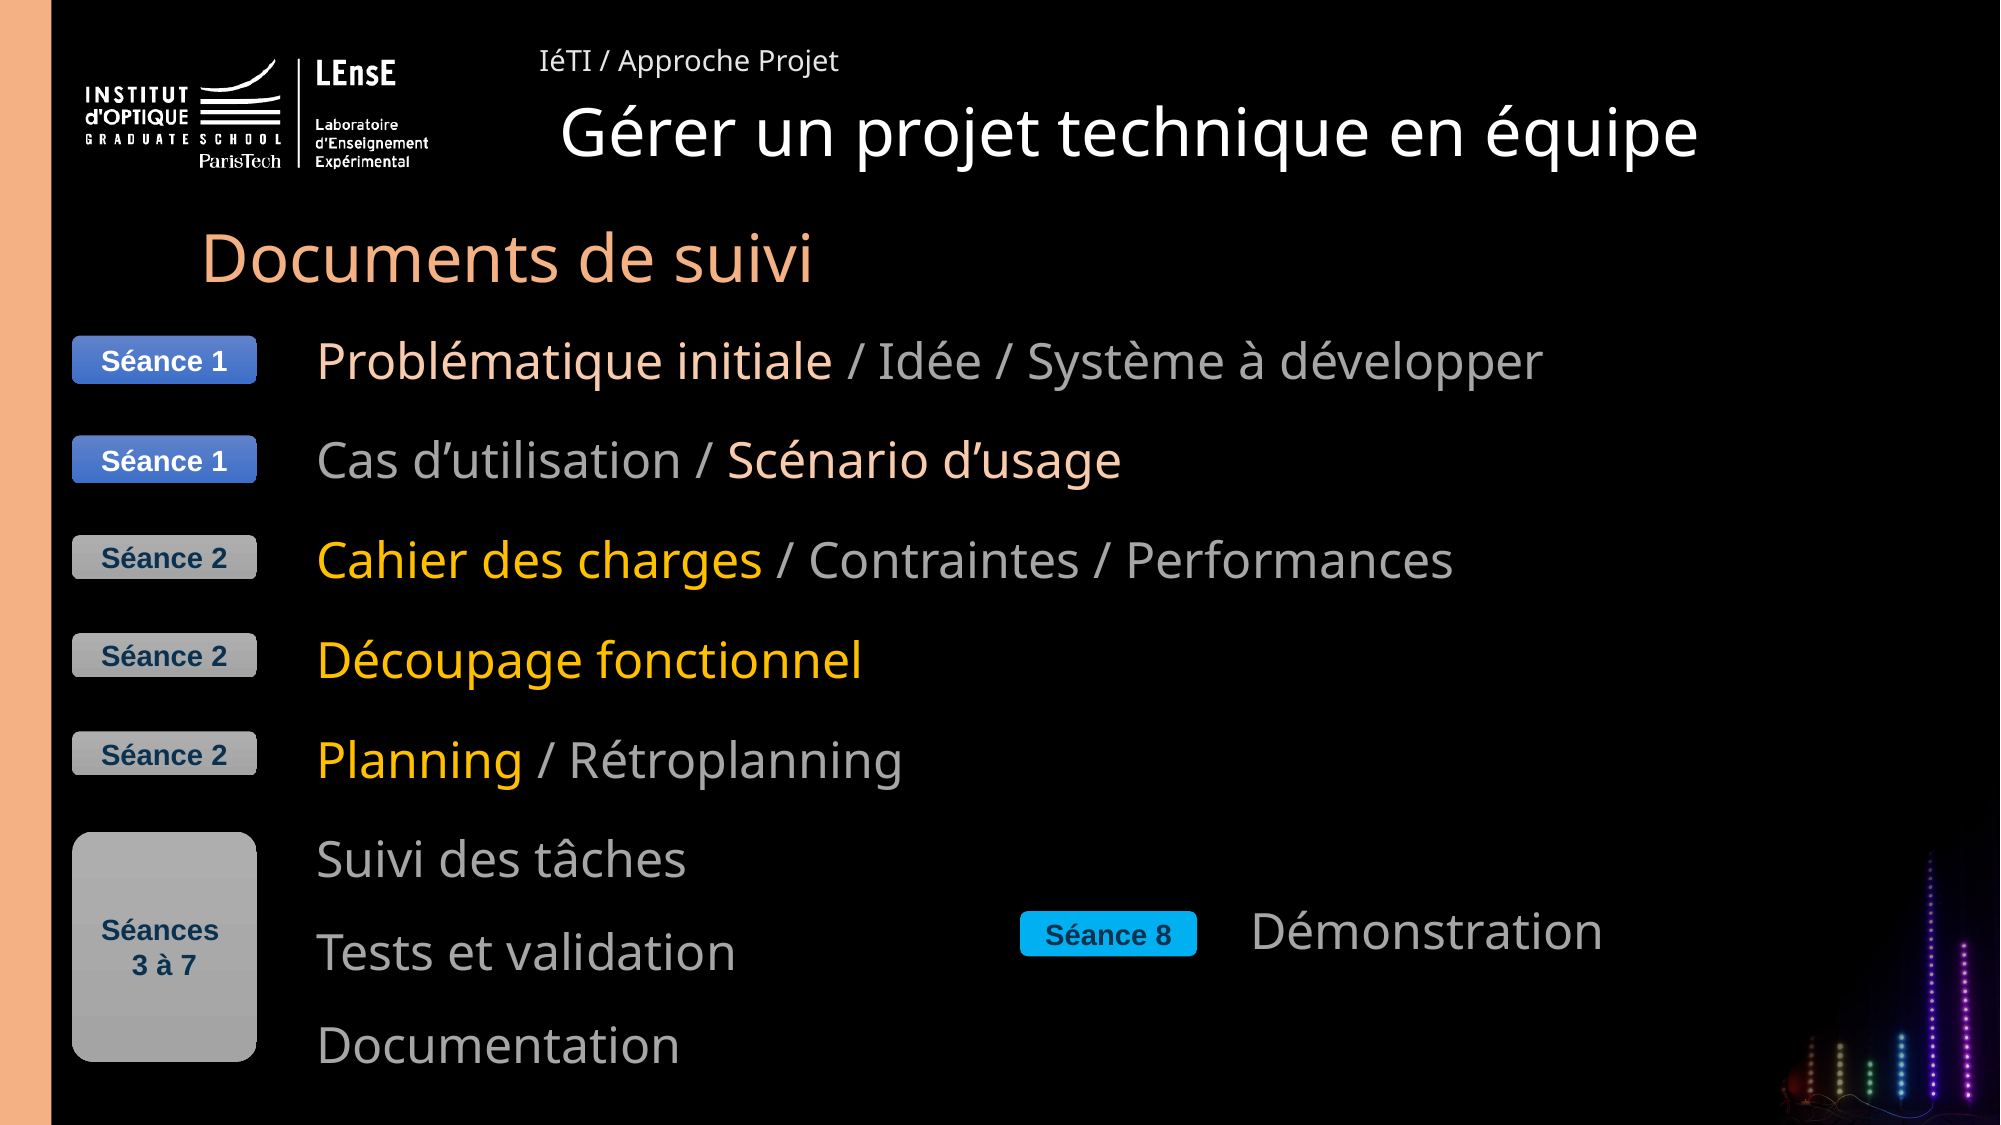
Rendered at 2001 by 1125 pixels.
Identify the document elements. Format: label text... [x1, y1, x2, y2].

text_box Documentation [301, 1005, 1756, 1081]
text_box Cas d’utilisation / Scénario d’usage [301, 421, 1650, 497]
text_box [0, 0, 52, 1125]
text_box Séances 3 à 7 [71, 831, 257, 1062]
text_box Documents de suivi [185, 208, 1569, 304]
text_box Séance 8 [1020, 911, 1198, 957]
text_box Démonstration [1235, 892, 1756, 968]
text_box Planning / Rétroplanning [301, 721, 1778, 796]
text_box Gérer un projet technique en équipe [544, 82, 1717, 178]
text_box Séance 1 [71, 435, 257, 484]
text_box Découpage fonctionnel [301, 621, 1778, 696]
text_box Problématique initiale / Idée / Système à développer [301, 321, 1684, 397]
text_box Séance 2 [72, 731, 257, 776]
text_box IéTI / Approche Projet [524, 34, 855, 85]
text_box Cahier des charges / Contraintes / Performances [301, 521, 1650, 596]
text_box Séance 2 [72, 535, 257, 580]
text_box Suivi des tâches [301, 820, 1756, 895]
picture [51, 23, 463, 192]
picture [1756, 781, 2000, 1125]
text_box Séance 1 [71, 335, 257, 384]
text_box Tests et validation [301, 913, 1756, 989]
text_box Séance 2 [72, 633, 257, 678]
